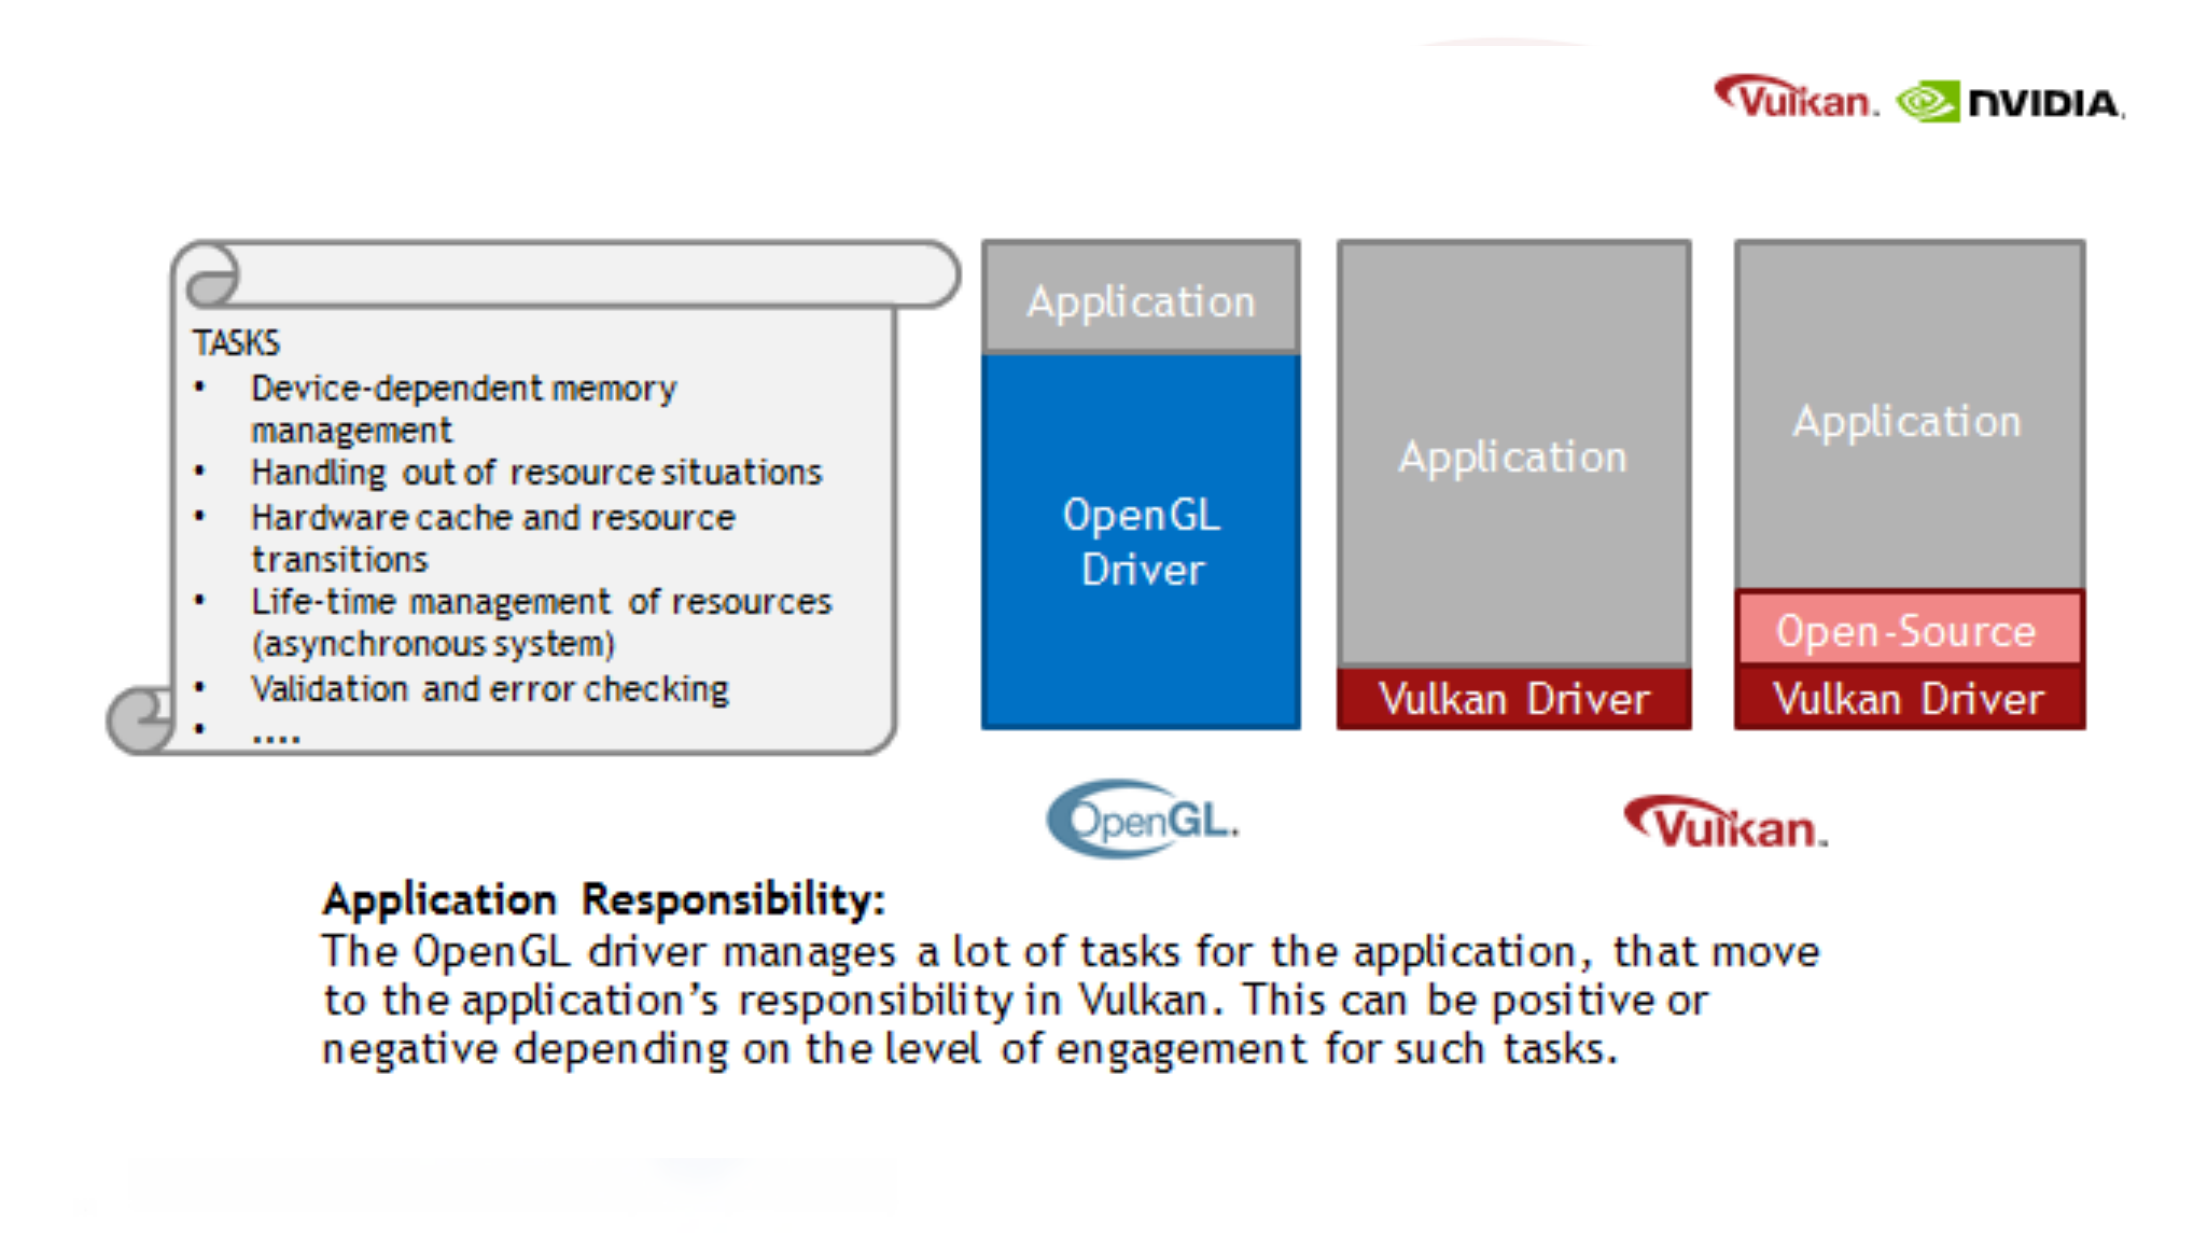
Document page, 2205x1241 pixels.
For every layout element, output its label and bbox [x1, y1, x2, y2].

picture [0, 46, 2165, 1158]
